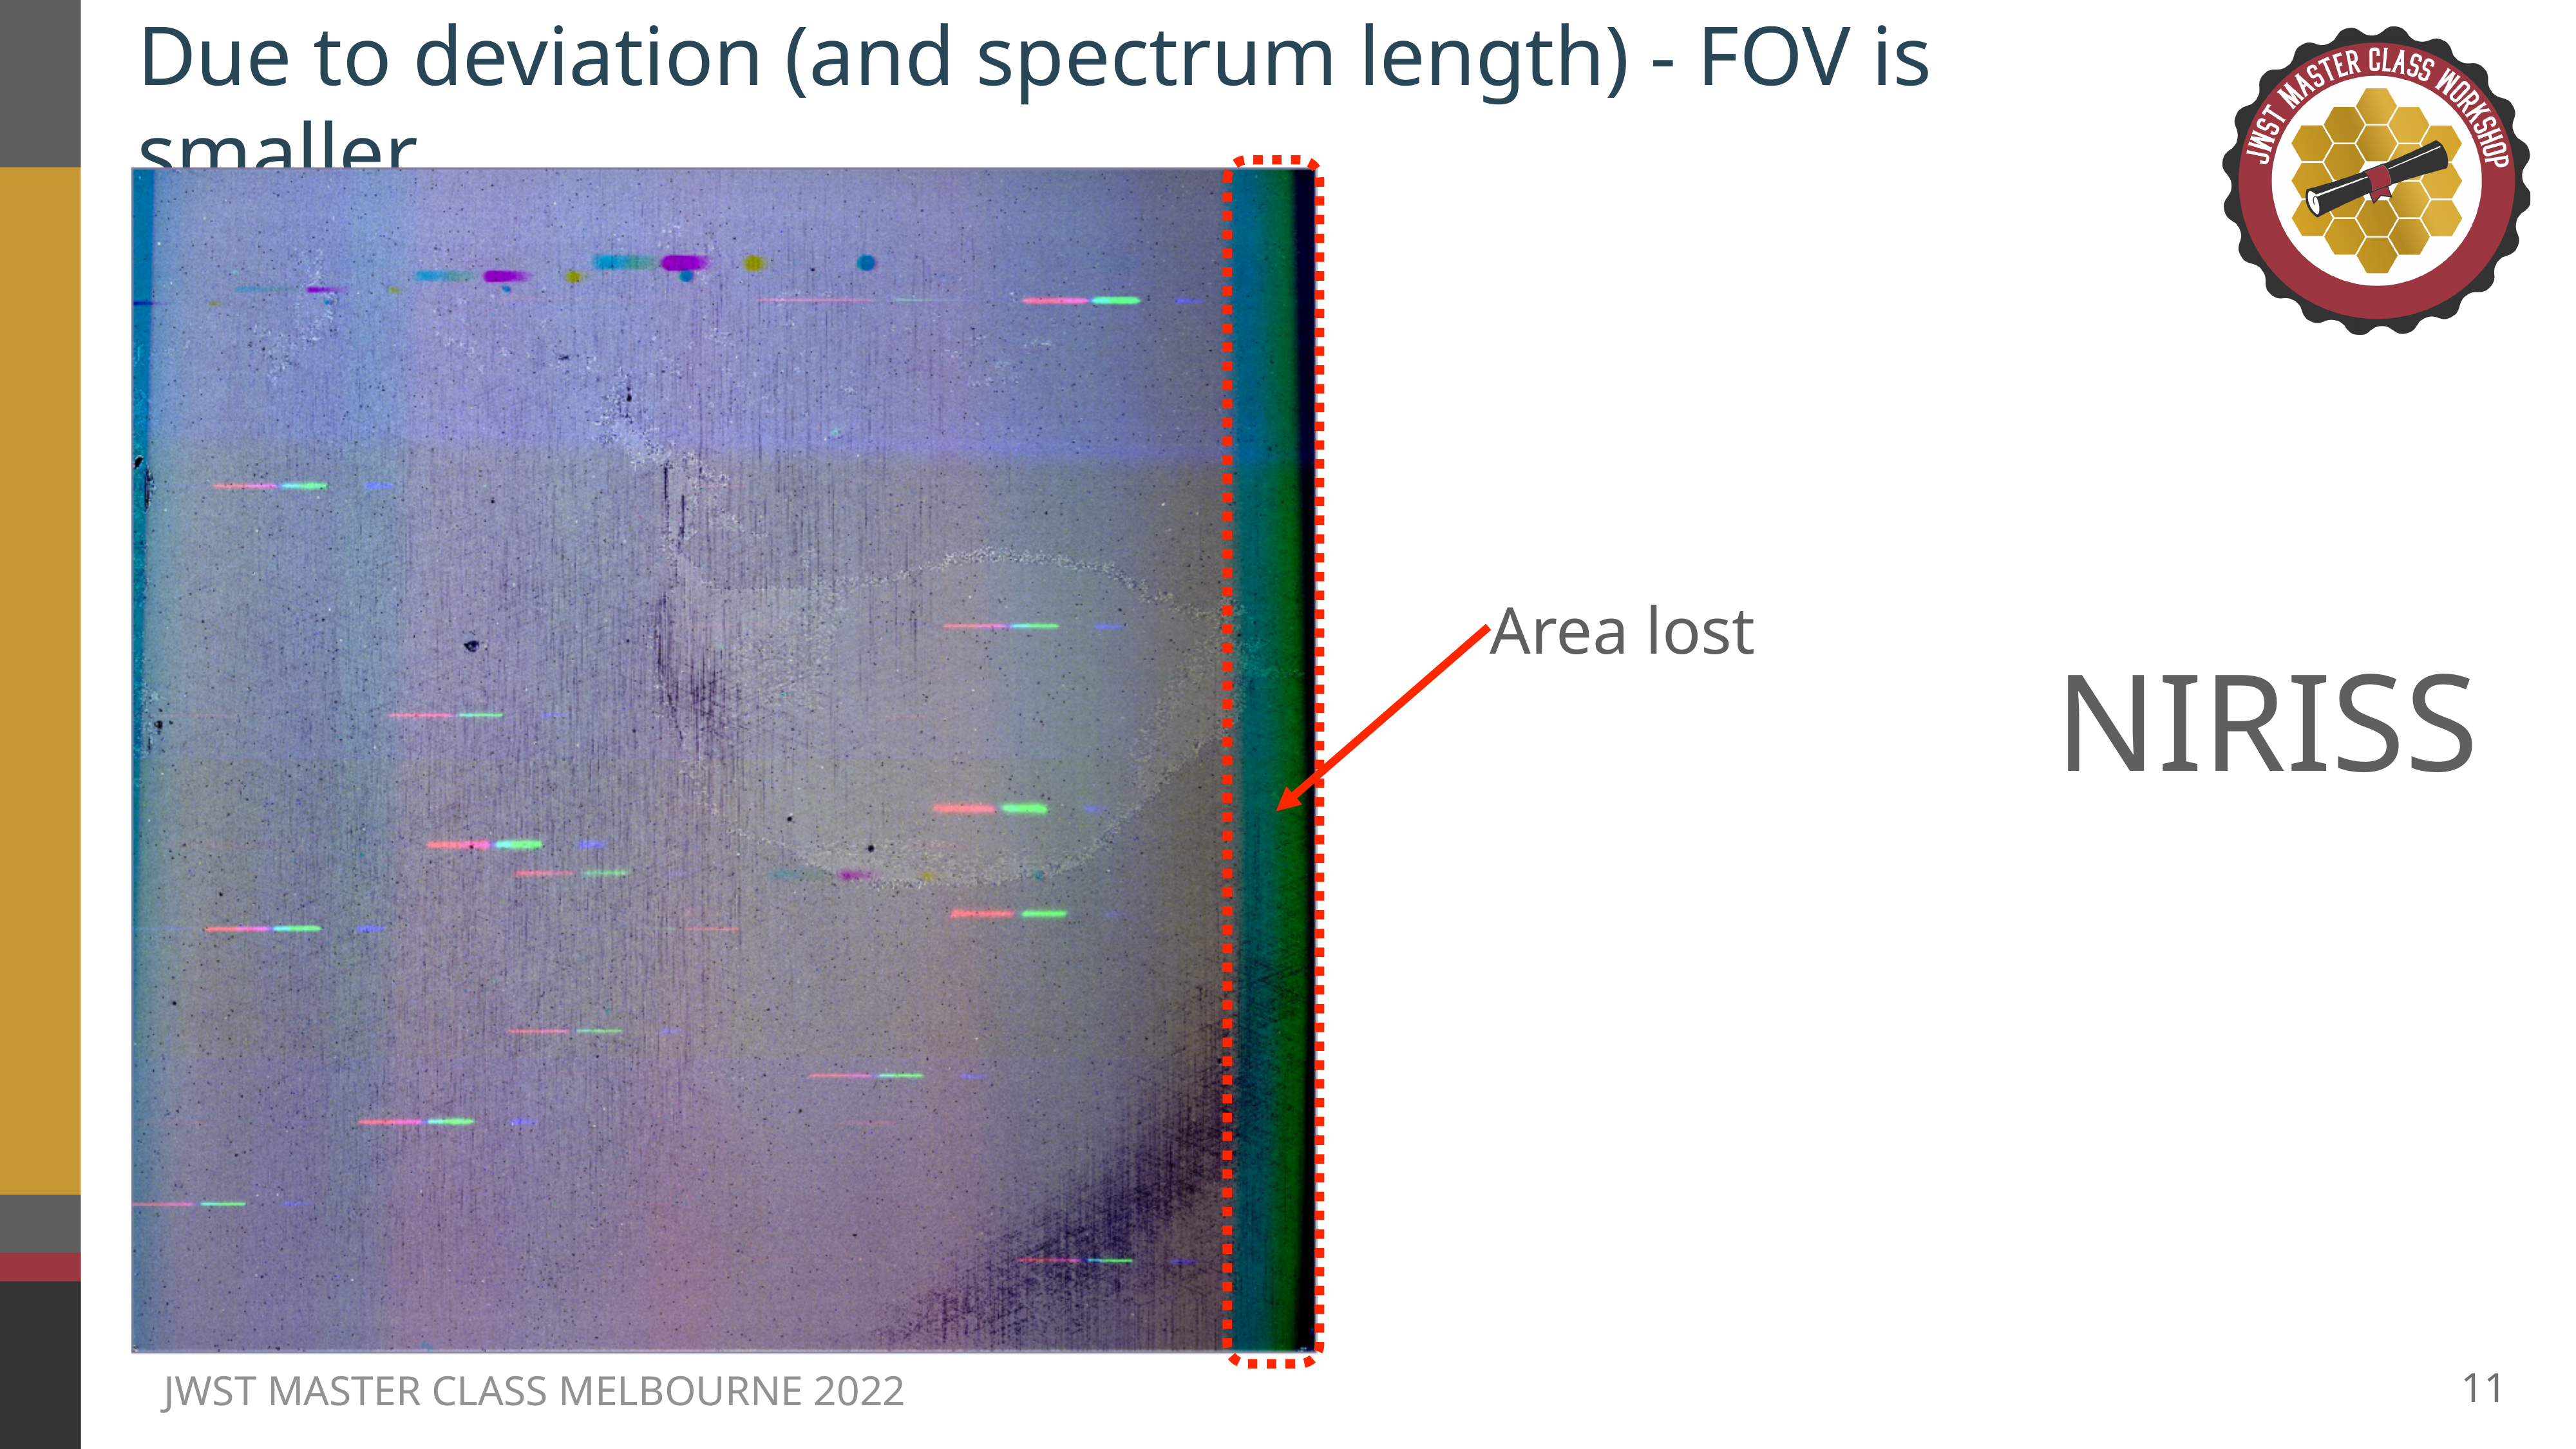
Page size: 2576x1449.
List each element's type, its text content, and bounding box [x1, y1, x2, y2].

text_box [1318, 171, 1320, 774]
text_box Area lost [1484, 584, 1761, 672]
slide_number 11 [2454, 1356, 2515, 1423]
title Due to deviation (and spectrum length) - FOV is smaller [131, 17, 2172, 186]
picture [131, 167, 1318, 1356]
text_box [1232, 160, 1315, 167]
picture [2222, 26, 2531, 335]
text_box NIRISS [2050, 631, 2485, 804]
text_box [1231, 1356, 1316, 1364]
text_box [1318, 774, 1320, 1352]
